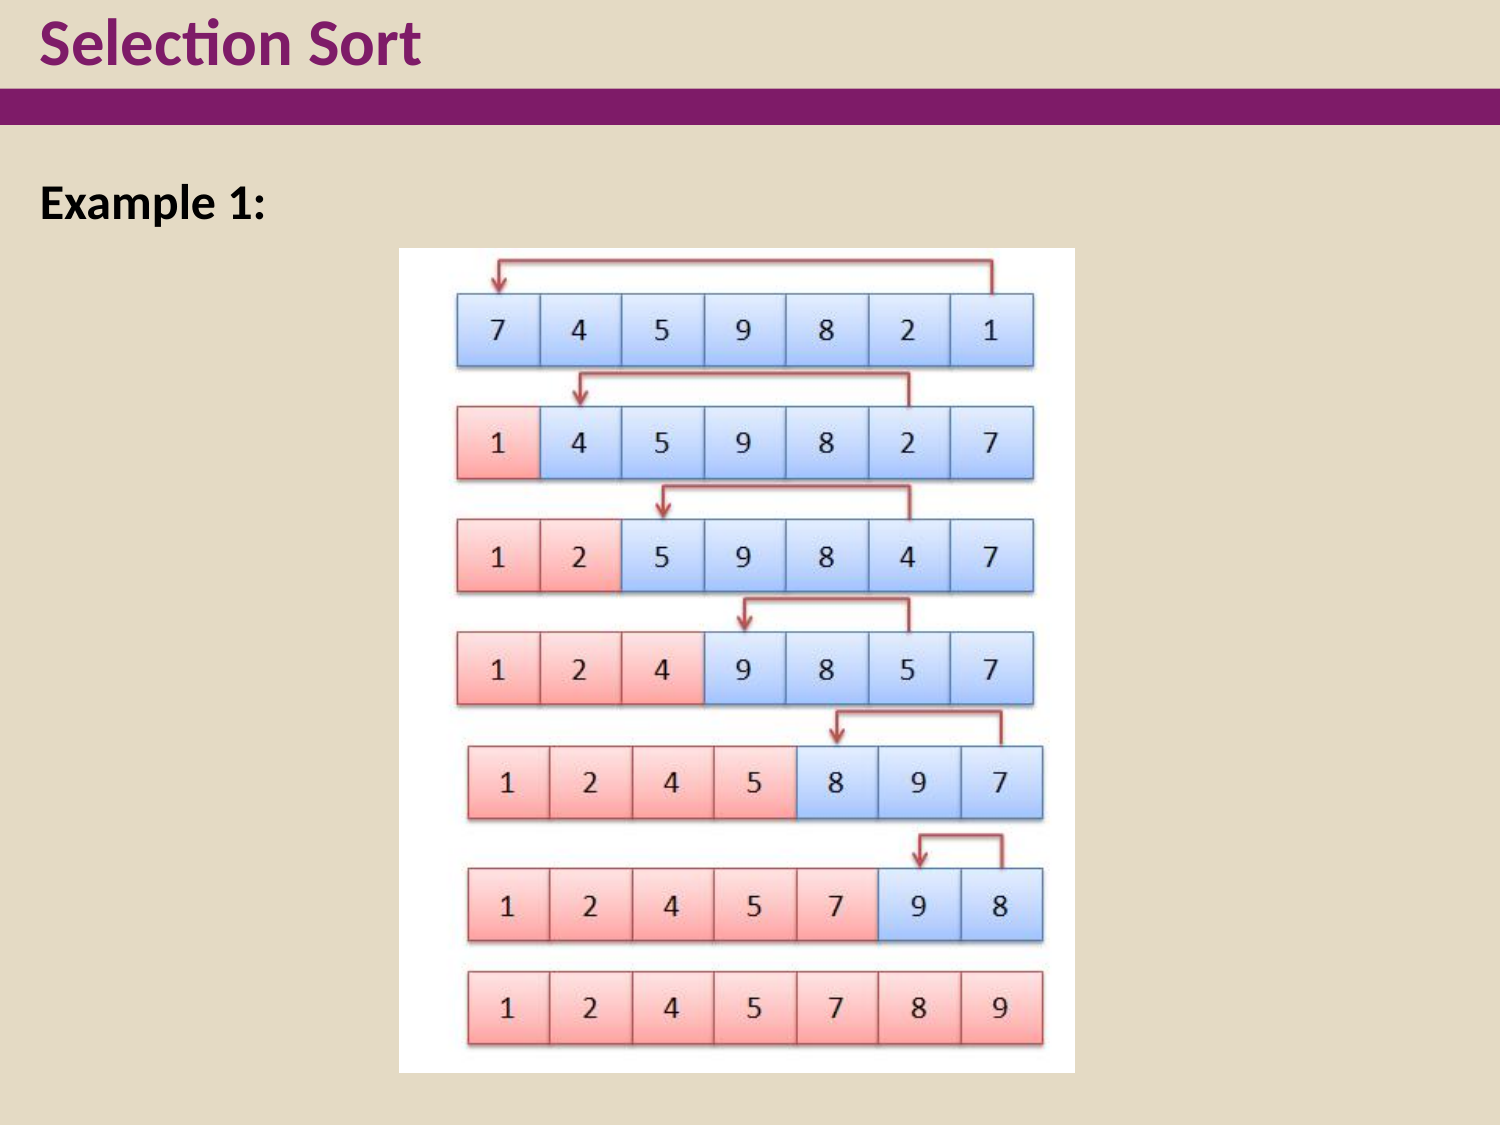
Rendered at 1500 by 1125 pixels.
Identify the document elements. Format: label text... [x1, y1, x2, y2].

text_box Selection Sort [24, 0, 763, 87]
text_box Example 1: [24, 162, 1500, 288]
text_box [0, 88, 1500, 125]
picture [399, 248, 1076, 1073]
